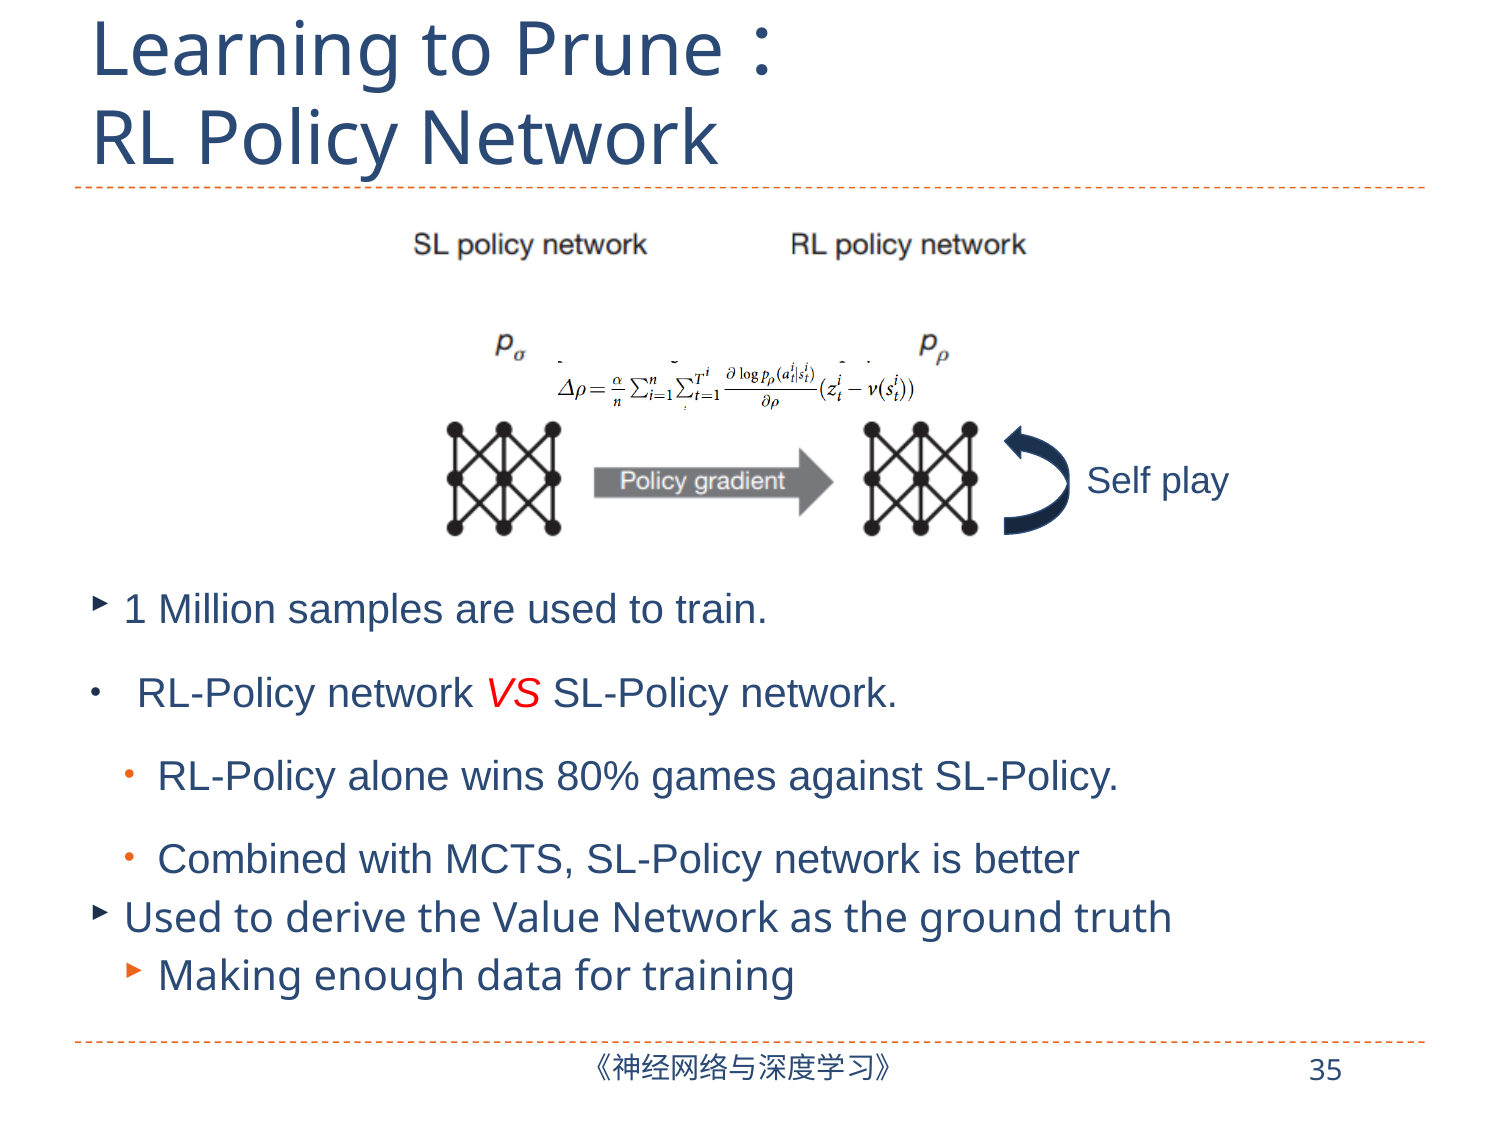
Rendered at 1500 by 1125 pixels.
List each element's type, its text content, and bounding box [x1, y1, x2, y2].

text_box [1043, 441, 1069, 526]
list 1 Million samples are used to train. RL-Policy network VS SL-Policy network. RL-Policy alone wins 80% games against SL-Policy. Combined with MCTS, SL-Policy network is better Used to derive the Value Network as the ground truth Making enough data for training [75, 574, 1350, 1005]
title Learning to Prune： RL Policy Network [75, 24, 1425, 188]
picture [405, 209, 1037, 553]
text_box Self play [1071, 449, 1245, 509]
